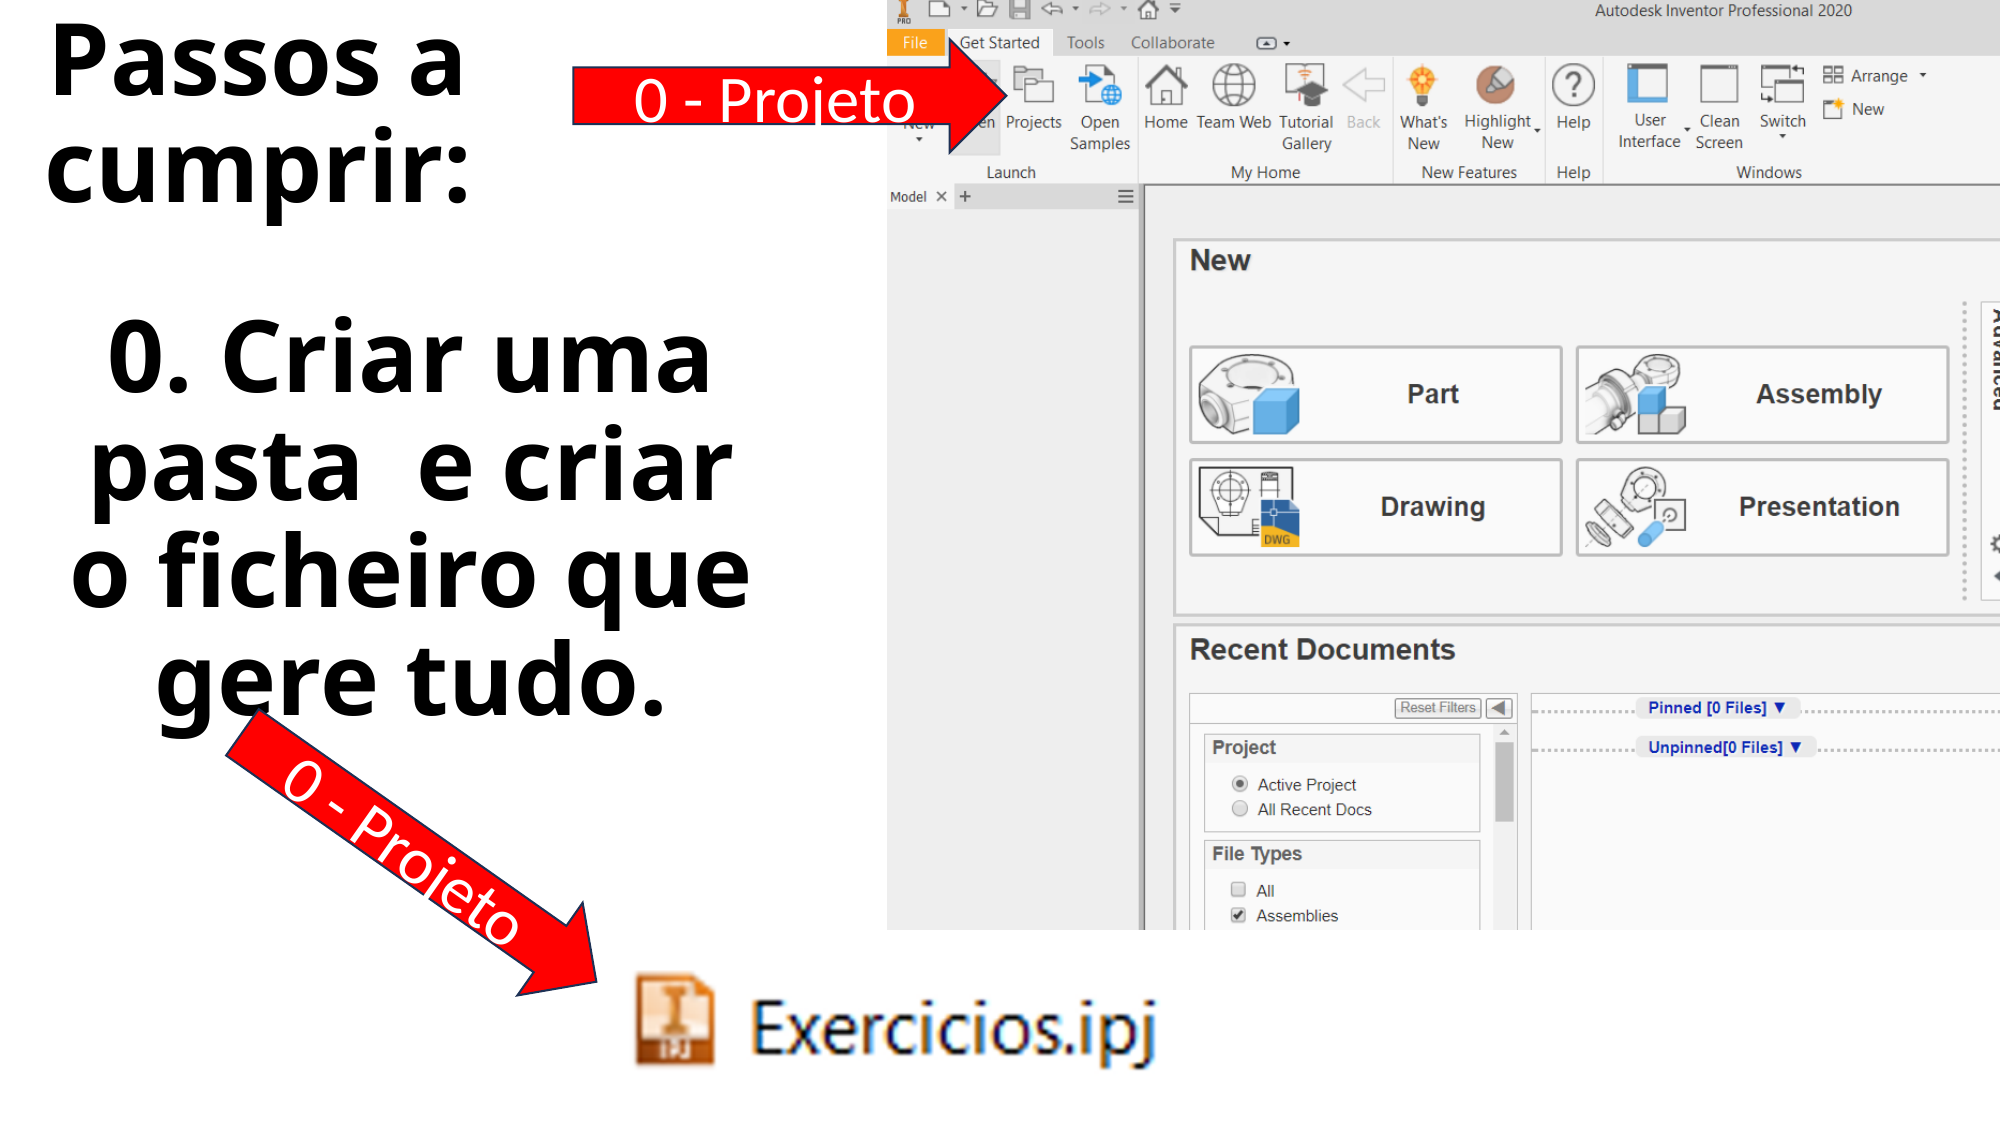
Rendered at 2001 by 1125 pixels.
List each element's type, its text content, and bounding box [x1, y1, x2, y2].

picture [627, 970, 1175, 1086]
text_box 0 - Projeto [572, 66, 887, 126]
text_box Passos a cumprir: [0, 0, 517, 233]
title 0. Criar uma pasta e criar o ficheiro que gere tudo. [33, 317, 790, 846]
picture [887, 0, 2000, 930]
text_box 0 - Projeto [224, 707, 598, 997]
